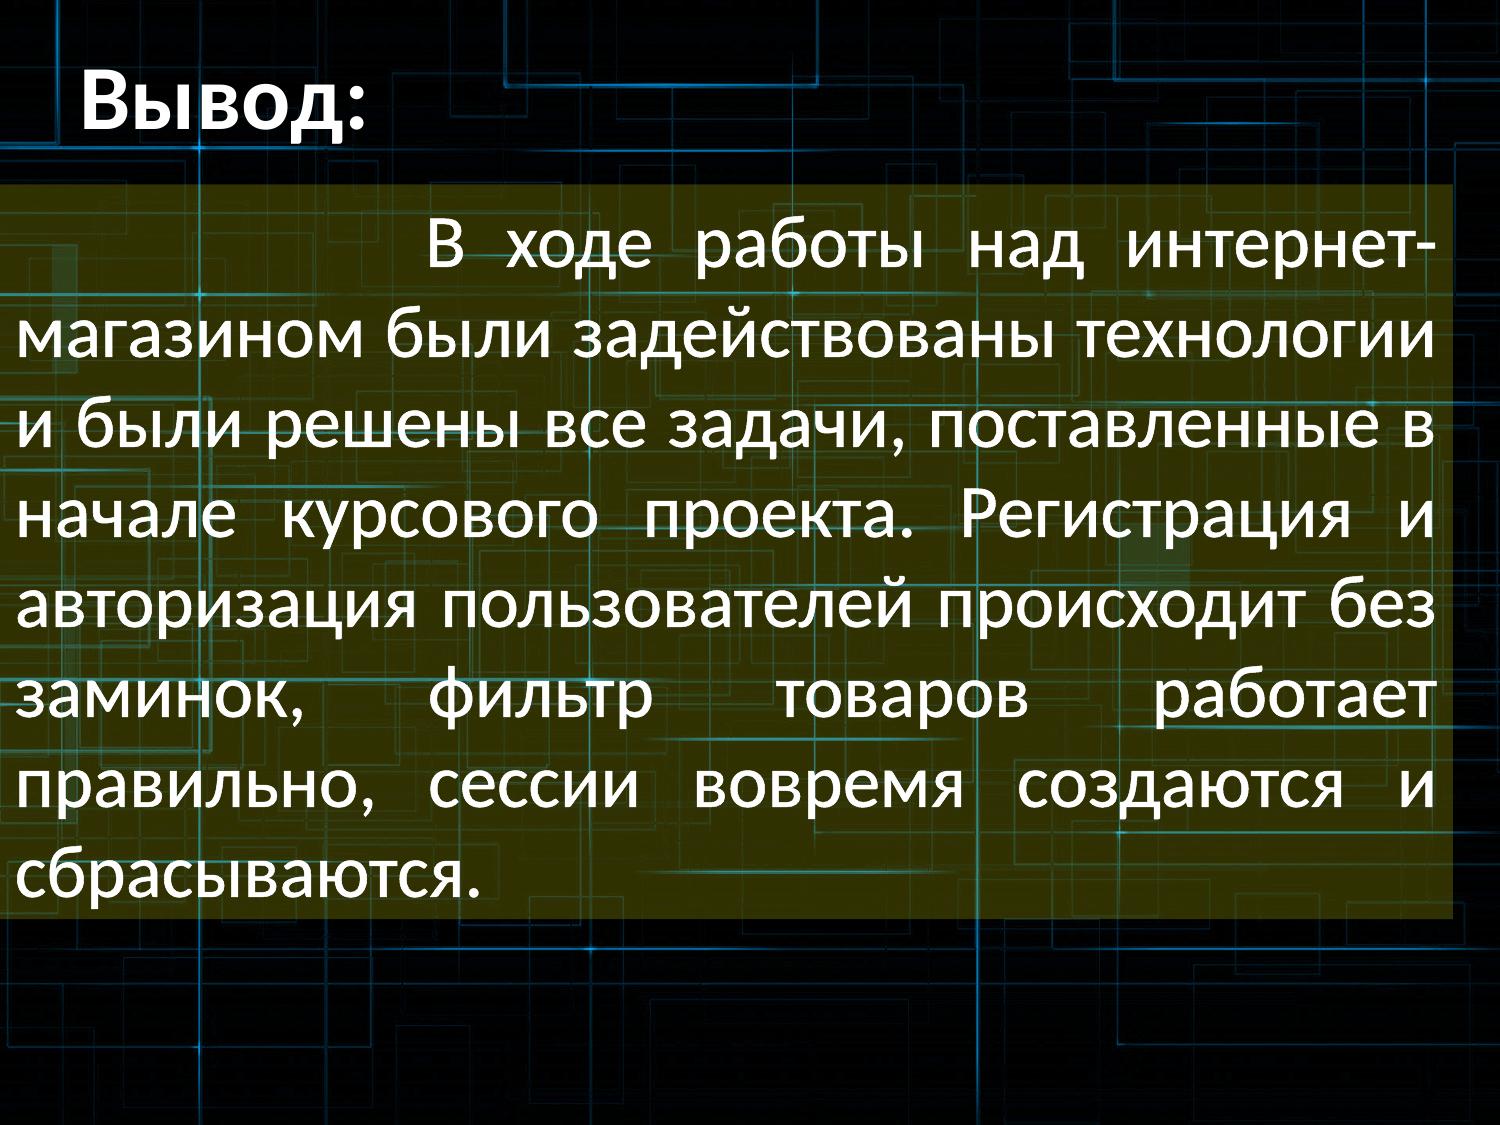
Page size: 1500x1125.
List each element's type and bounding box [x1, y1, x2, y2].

list [0, 0, 1500, 1125]
